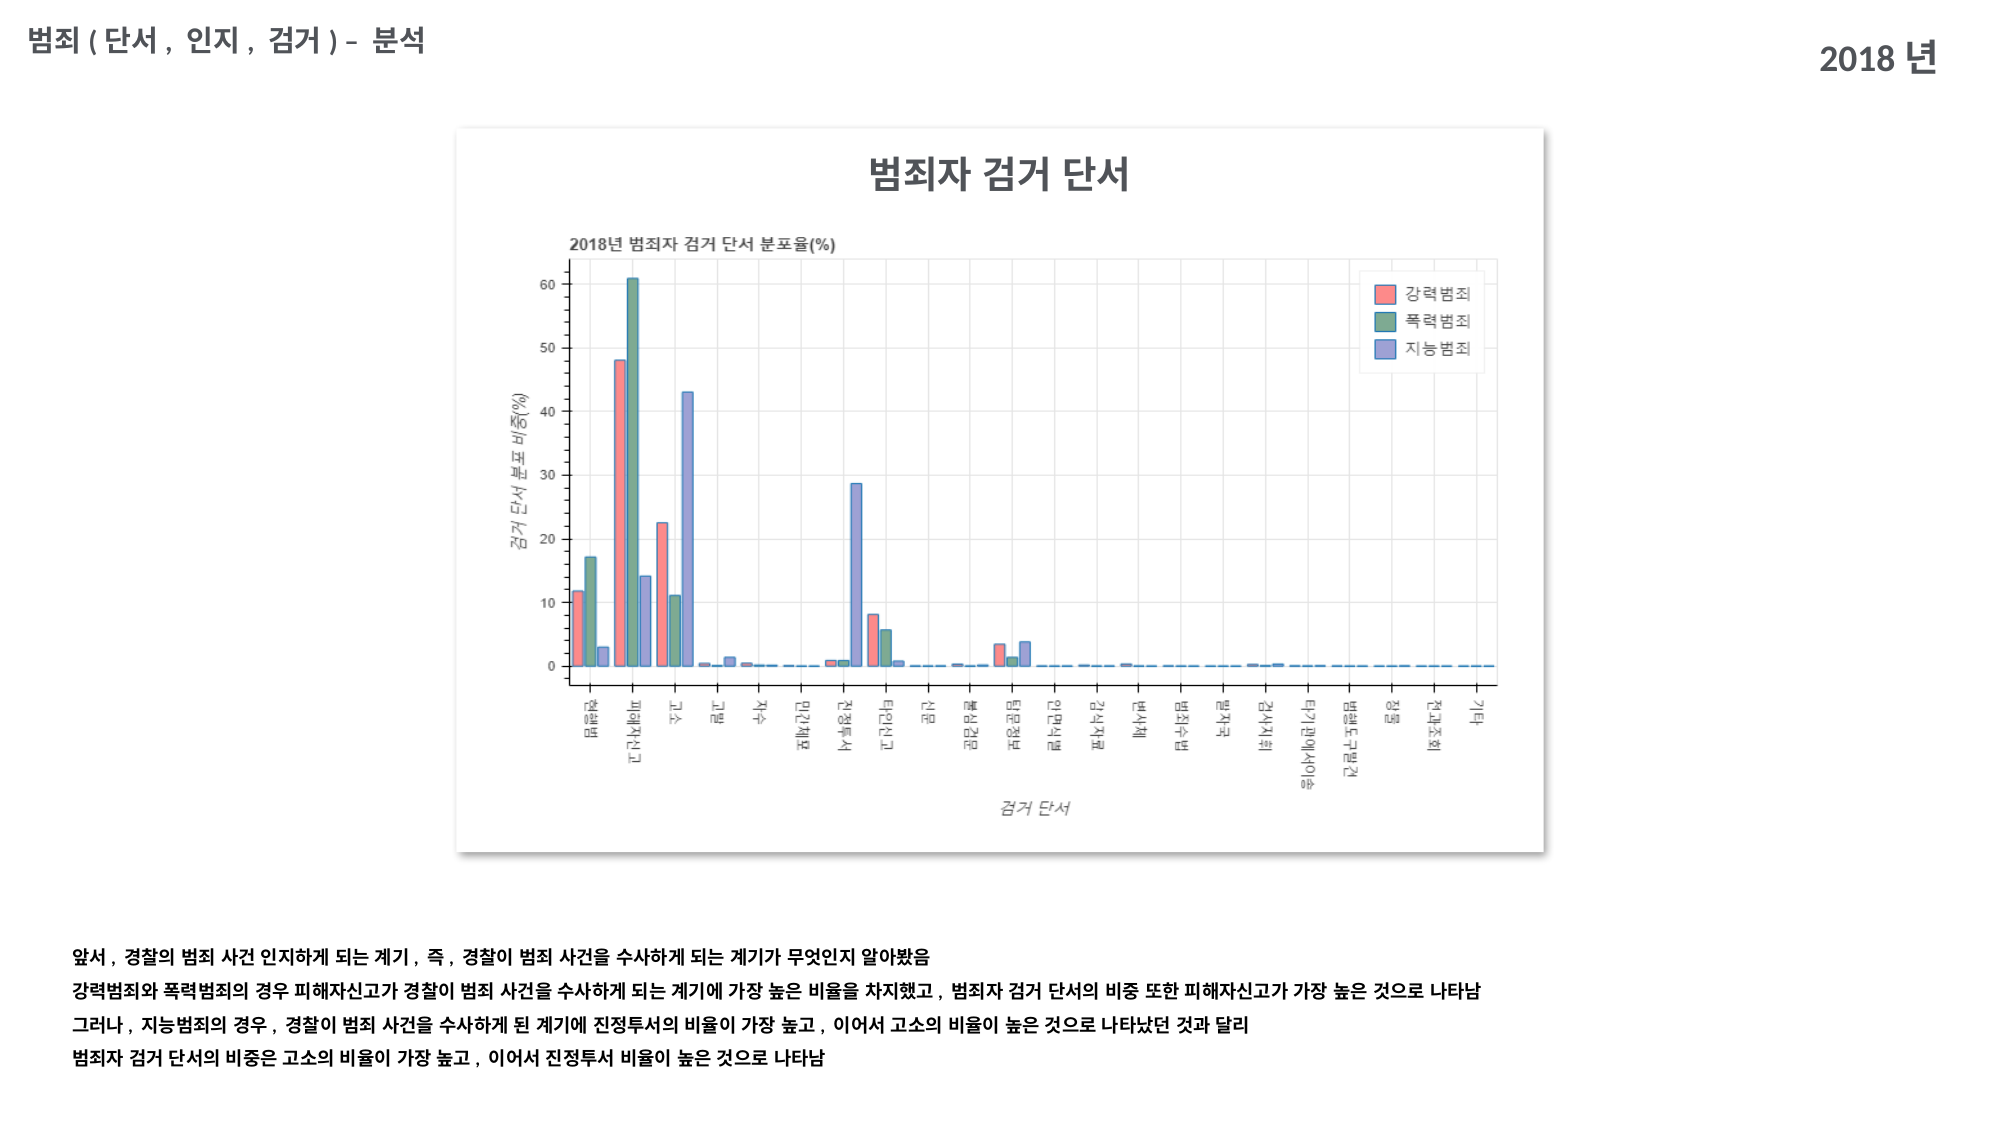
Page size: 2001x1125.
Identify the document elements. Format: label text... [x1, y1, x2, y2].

picture [497, 217, 1502, 843]
text_box [455, 127, 1545, 853]
text_box 범죄자 검거 단서 [456, 143, 1544, 204]
text_box 범죄(단서, 인지, 검거) – 분석 [12, 14, 1346, 65]
text_box 2018년 [1712, 27, 1954, 87]
text_box 앞서, 경찰의 범죄 사건 인지하게 되는 계기, 즉, 경찰이 범죄 사건을 수사하게 되는 계기가 무엇인지 알아봤음 강력범죄와 폭력범죄의 경우 피해자신고가 경찰이 범죄 사건을 수사하게 되는 계기에 가장 높은 비율을 차지했고, 범죄자 검거 단서의 비중 또한 피해자신고가 가장 높은 것으로 나타남 그러나, 지능범죄의 경우, 경찰이 범죄 사건을 수사하게 된 계기에 진정투서의 비율이 가장 높고, 이어서 고소의 비율이 높은 것으로 나타났던 것과 달리 범죄자 검거 단서의 비중은 고소의 비율이 가장 높고, 이어서 진정투서 비율이 높은 것으로 나타남 [57, 927, 1983, 1077]
